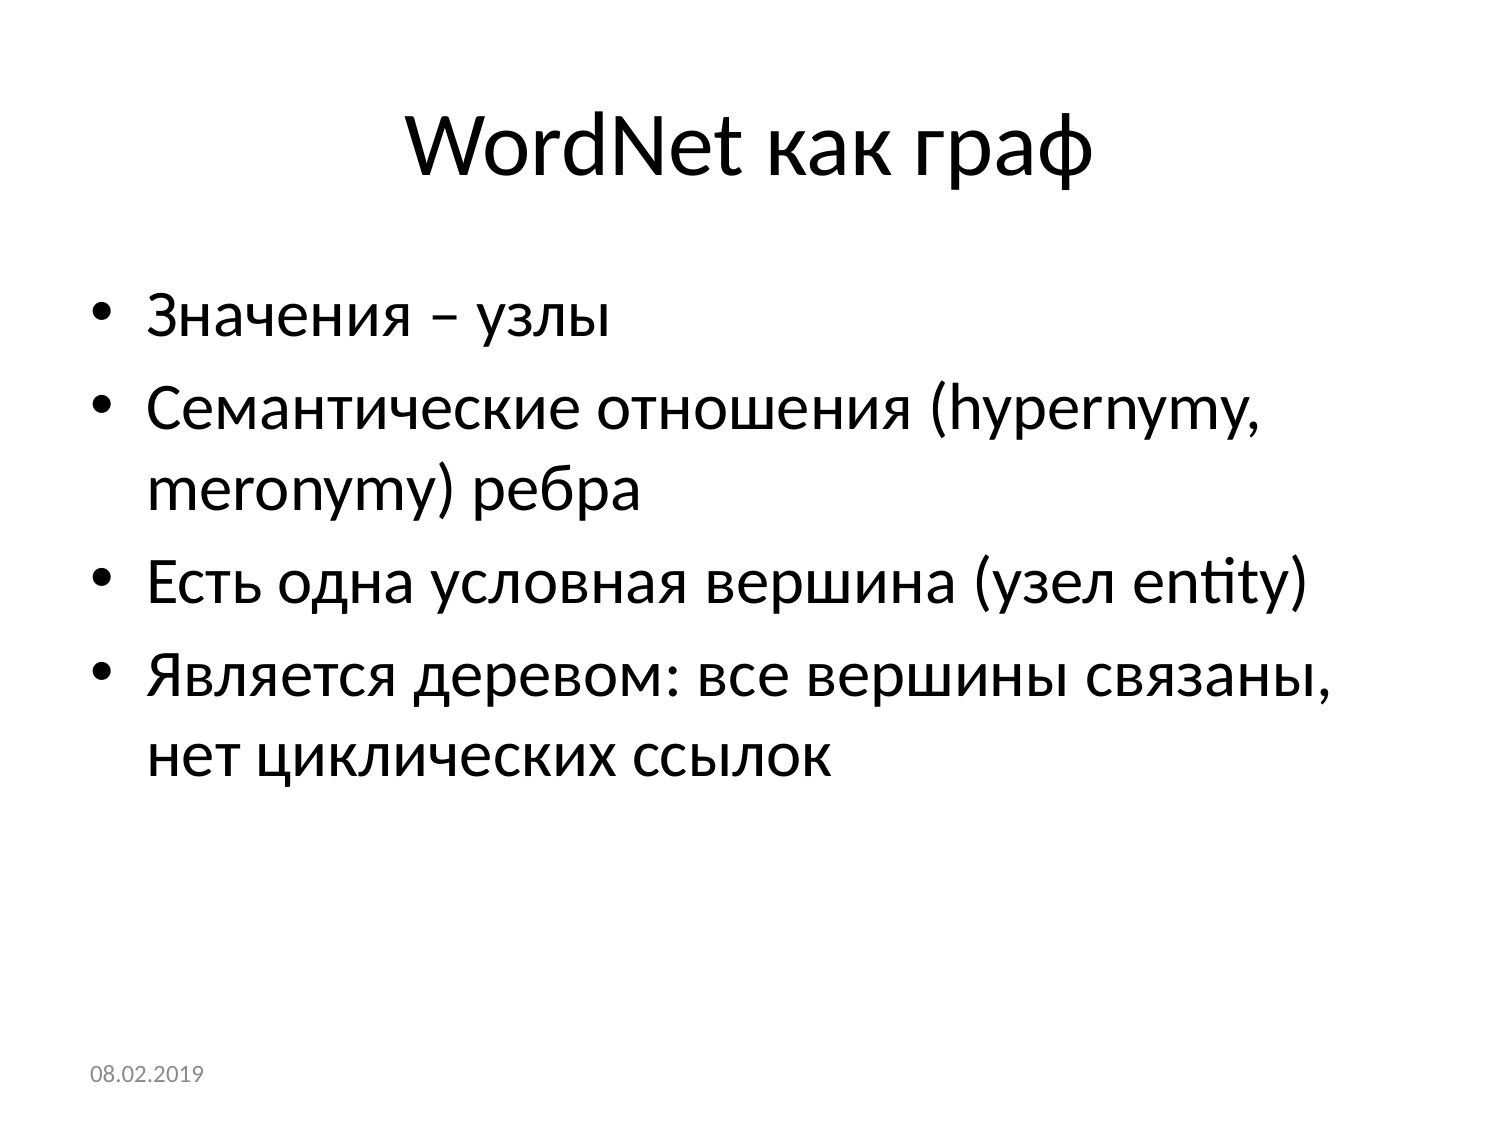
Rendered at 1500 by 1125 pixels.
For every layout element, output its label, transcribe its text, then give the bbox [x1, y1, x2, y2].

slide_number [75, 1042, 425, 1103]
list Значения – узлы Семантические отношения (hypernymy, meronymy) ребра Есть одна условная вершина (узел entity) Является деревом: все вершины связаны, нет циклических ссылок [75, 262, 1425, 1005]
title WordNet как граф [75, 45, 1425, 233]
